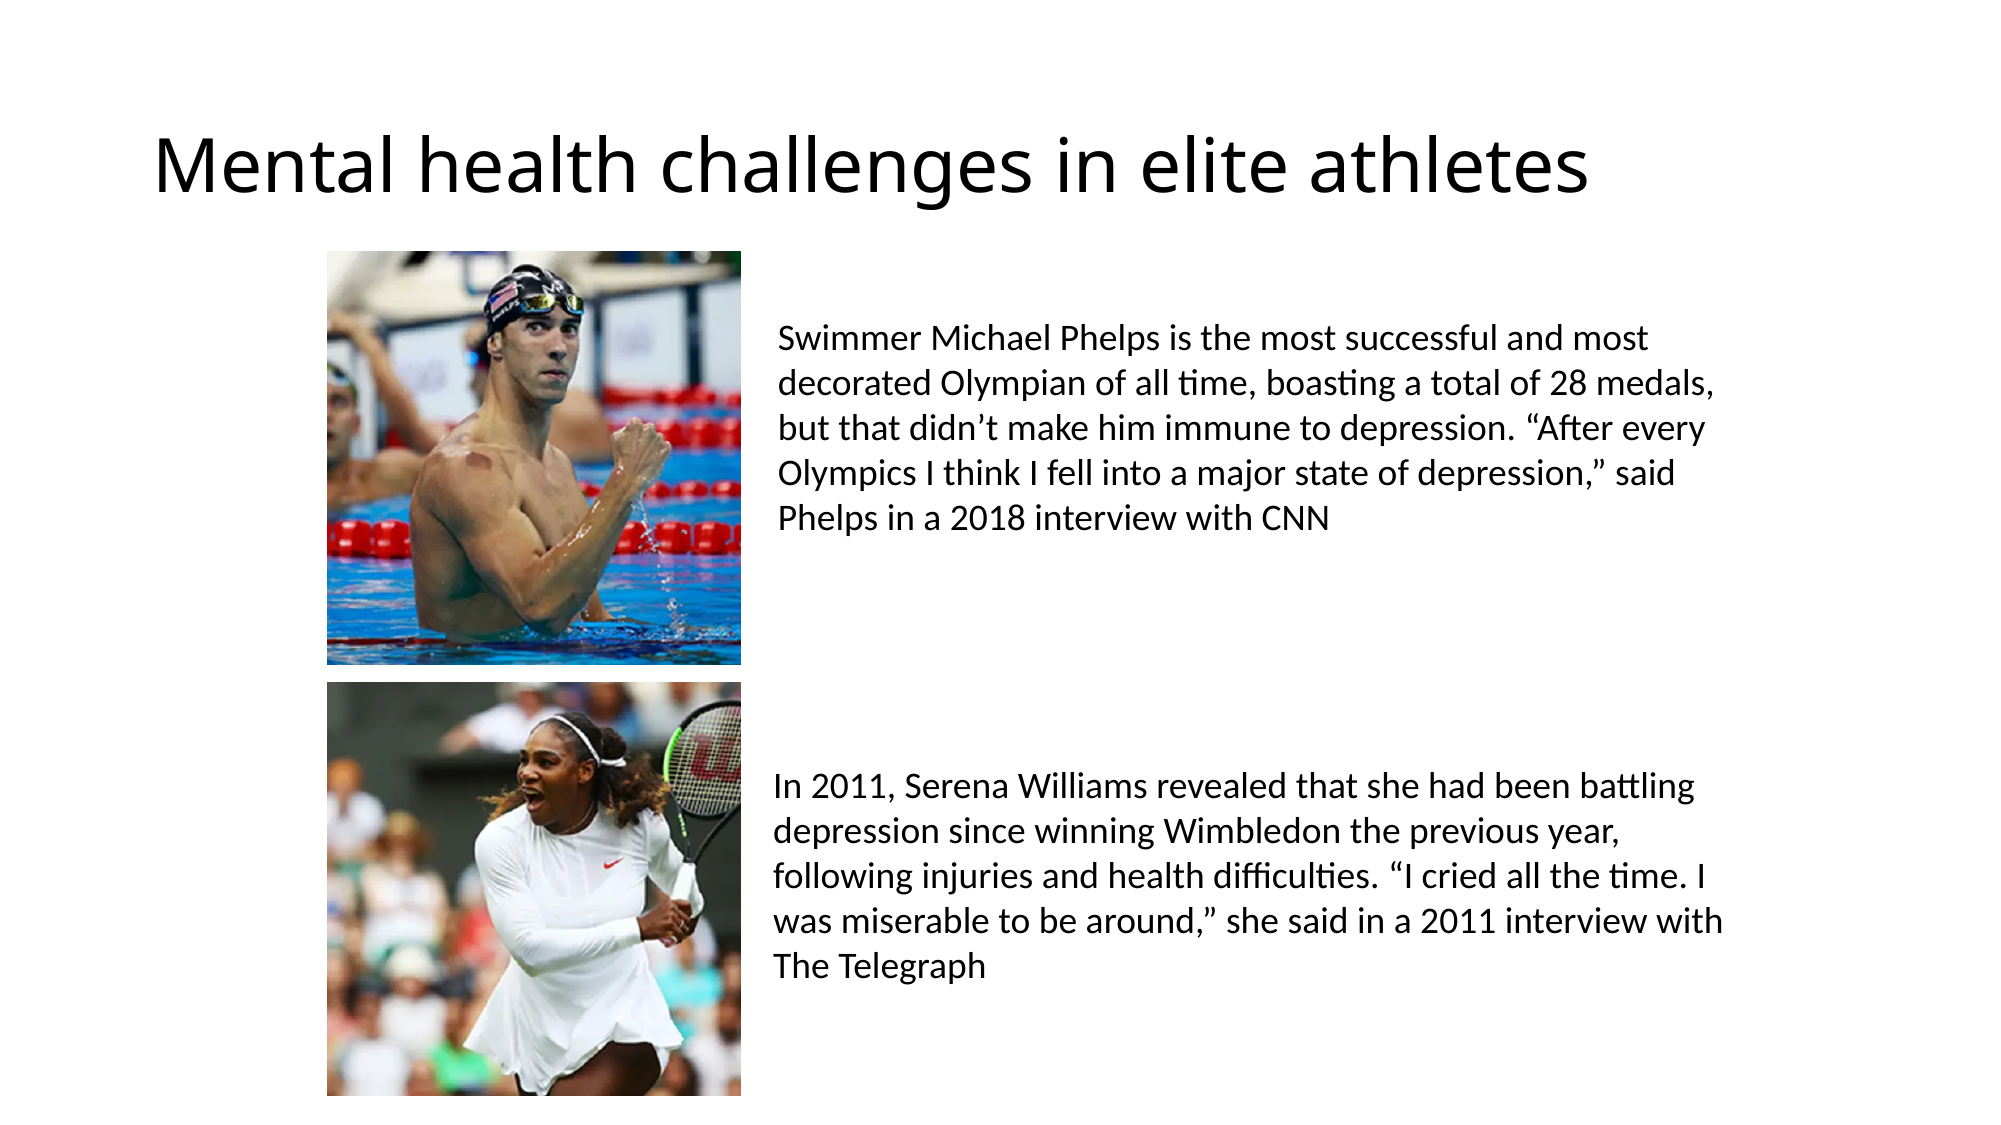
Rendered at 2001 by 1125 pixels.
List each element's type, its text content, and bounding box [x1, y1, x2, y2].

picture [327, 681, 741, 1096]
text_box Swimmer Michael Phelps is the most successful and most decorated Olympian of all time, boasting a total of 28 medals, but that didn’t make him immune to depression. “After every Olympics I think I fell into a major state of depression,” said Phelps in a 2018 interview with CNN [763, 305, 1763, 546]
text_box In 2011, Serena Williams revealed that she had been battling depression since winning Wimbledon the previous year, following injuries and health difficulties. “I cried all the time. I was miserable to be around,” she said in a 2011 interview with The Telegraph [758, 754, 1759, 994]
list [327, 251, 741, 665]
title Mental health challenges in elite athletes [137, 59, 1863, 278]
